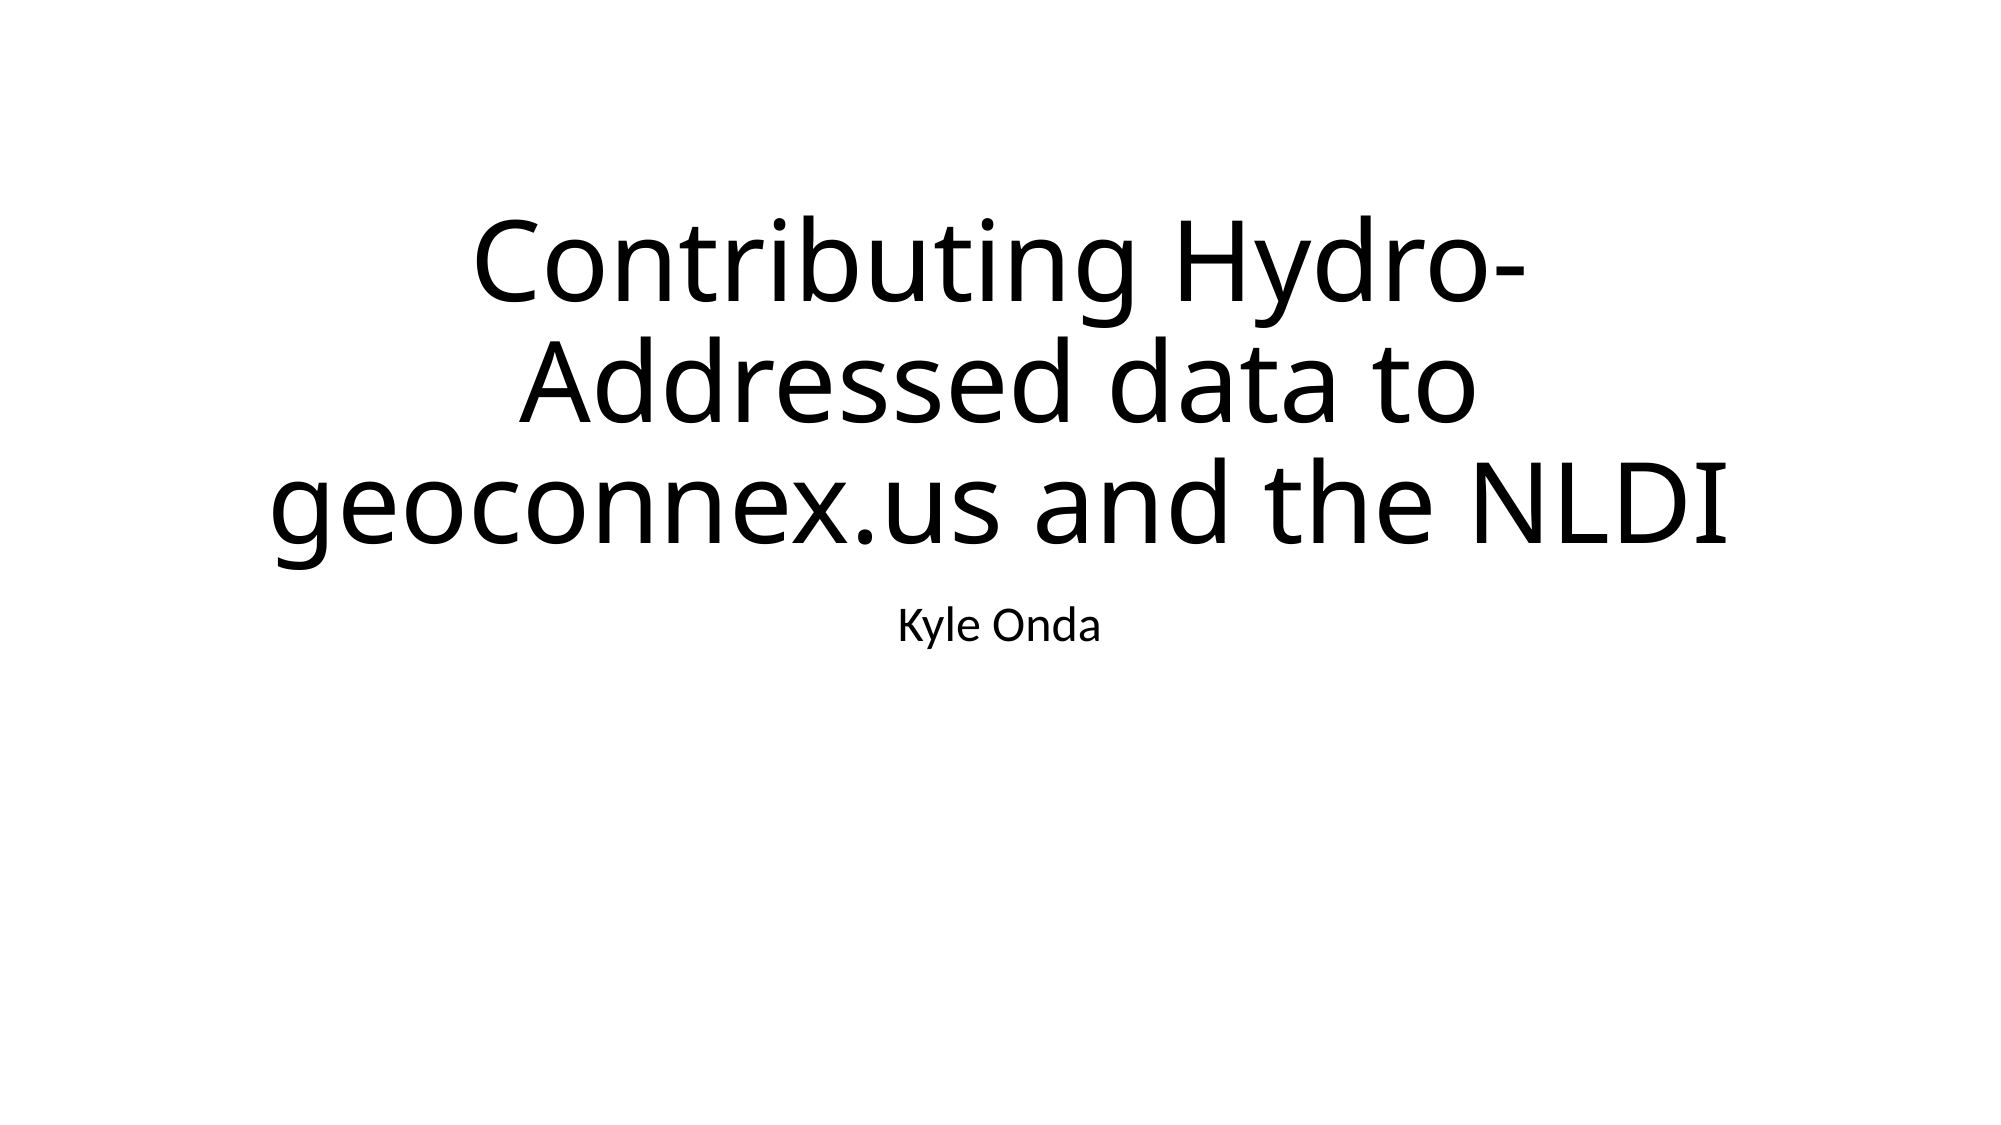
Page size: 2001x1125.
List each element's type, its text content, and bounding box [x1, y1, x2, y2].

subtitle Kyle Onda [249, 590, 1750, 863]
title Contributing Hydro-Addressed data to geoconnex.us and the NLDI [249, 184, 1750, 576]
